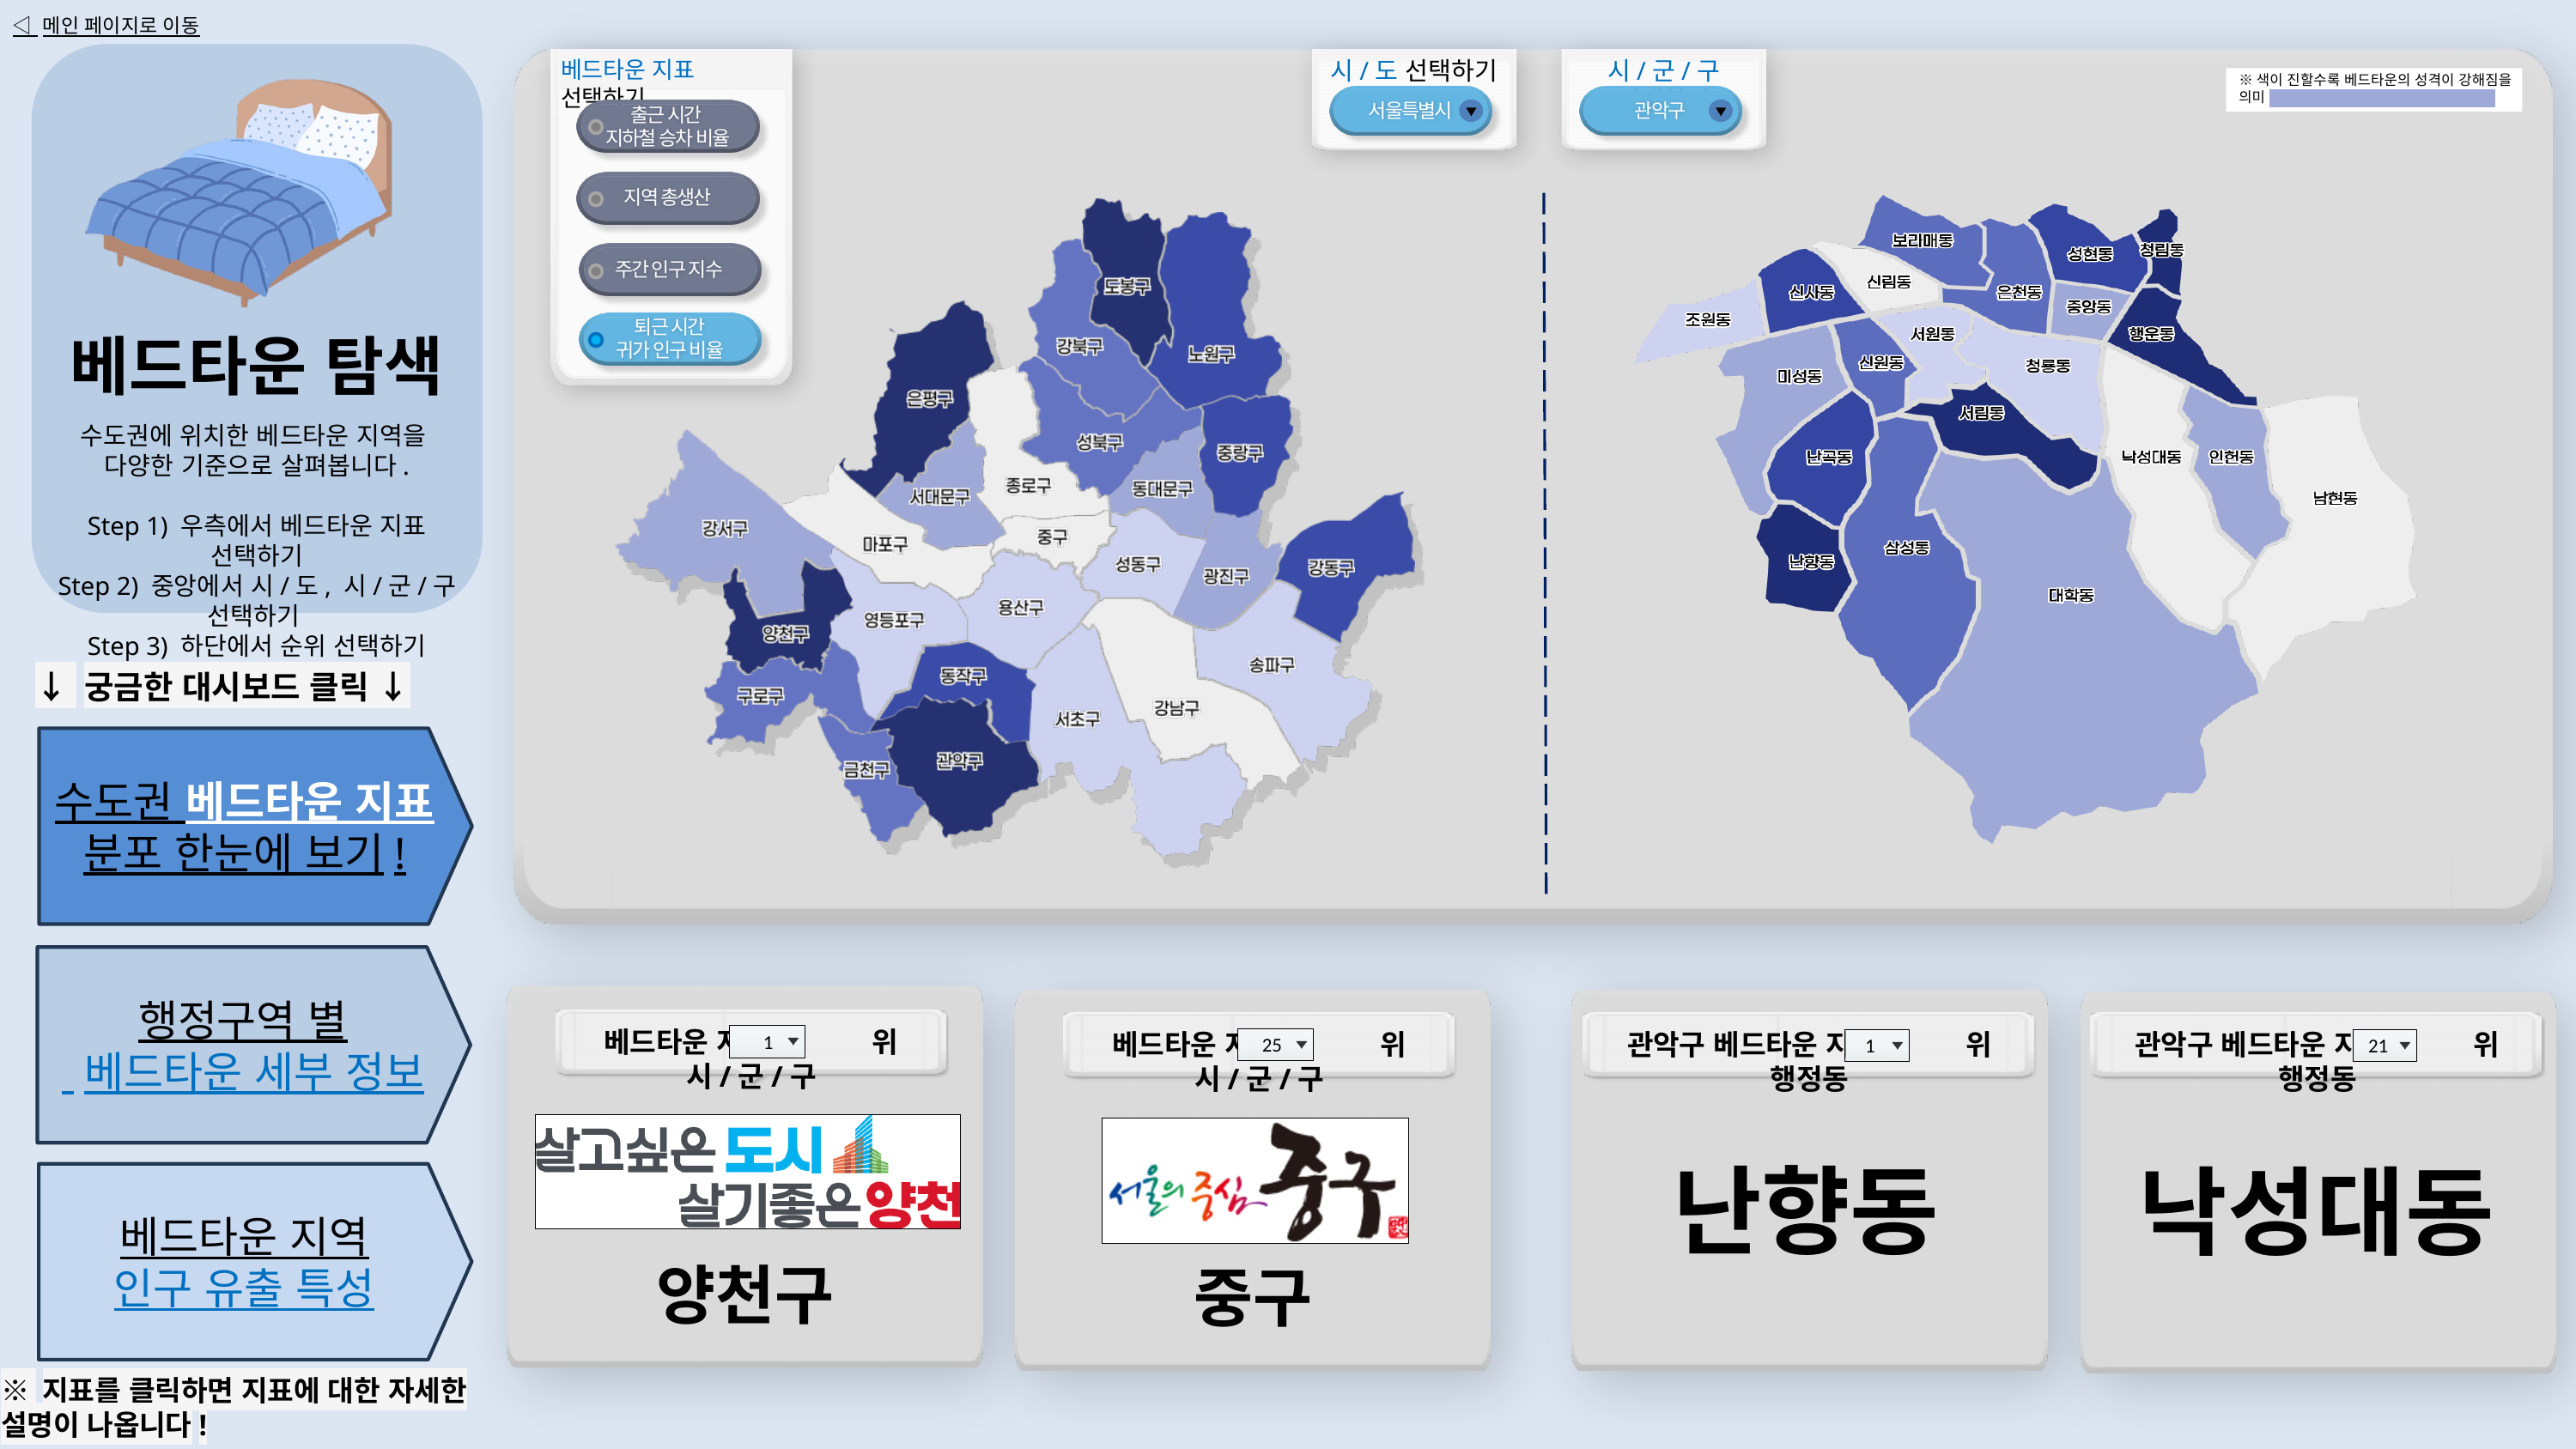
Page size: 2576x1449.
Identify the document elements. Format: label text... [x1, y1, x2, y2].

picture [1015, 990, 1492, 1371]
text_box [1710, 100, 1732, 121]
text_box ※ 지표를 클릭하면 지표에 대한 자세한 설명이 나옵니다! [0, 1367, 492, 1448]
text_box 베드타운 지역 인구 유출 특성 [37, 1161, 474, 1361]
picture [64, 52, 419, 324]
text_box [1329, 86, 1492, 136]
text_box [29, 42, 484, 555]
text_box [1579, 86, 1742, 136]
text_box 행정구역 별 베드타운 세부 정보 [35, 945, 472, 1145]
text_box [1461, 100, 1482, 121]
text_box ◁ 메인 페이지로 이동 [0, 7, 289, 44]
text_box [615, 198, 1425, 869]
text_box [1632, 193, 2417, 844]
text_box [547, 49, 793, 385]
picture [1571, 990, 2048, 1371]
text_box 베드타운 탐색 [31, 323, 483, 412]
text_box 수도권에 위치한 베드타운 지역을 다양한 기준으로 살펴봅니다. Step 1) 우측에서 베드타운 지표 선택하기 Step 2) 중앙에서 시/도, 시/군/구 선택하기 Step 3) 하단에서 순위 선택하기 [31, 414, 483, 667]
text_box ↓ 궁금한 대시보드 클릭 ↓ [22, 660, 471, 712]
picture [2081, 991, 2556, 1373]
picture [513, 49, 2553, 925]
picture [507, 985, 983, 1367]
text_box 수도권 베드타운 지표 분포 한눈에 보기! [37, 726, 474, 926]
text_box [1543, 192, 1546, 899]
